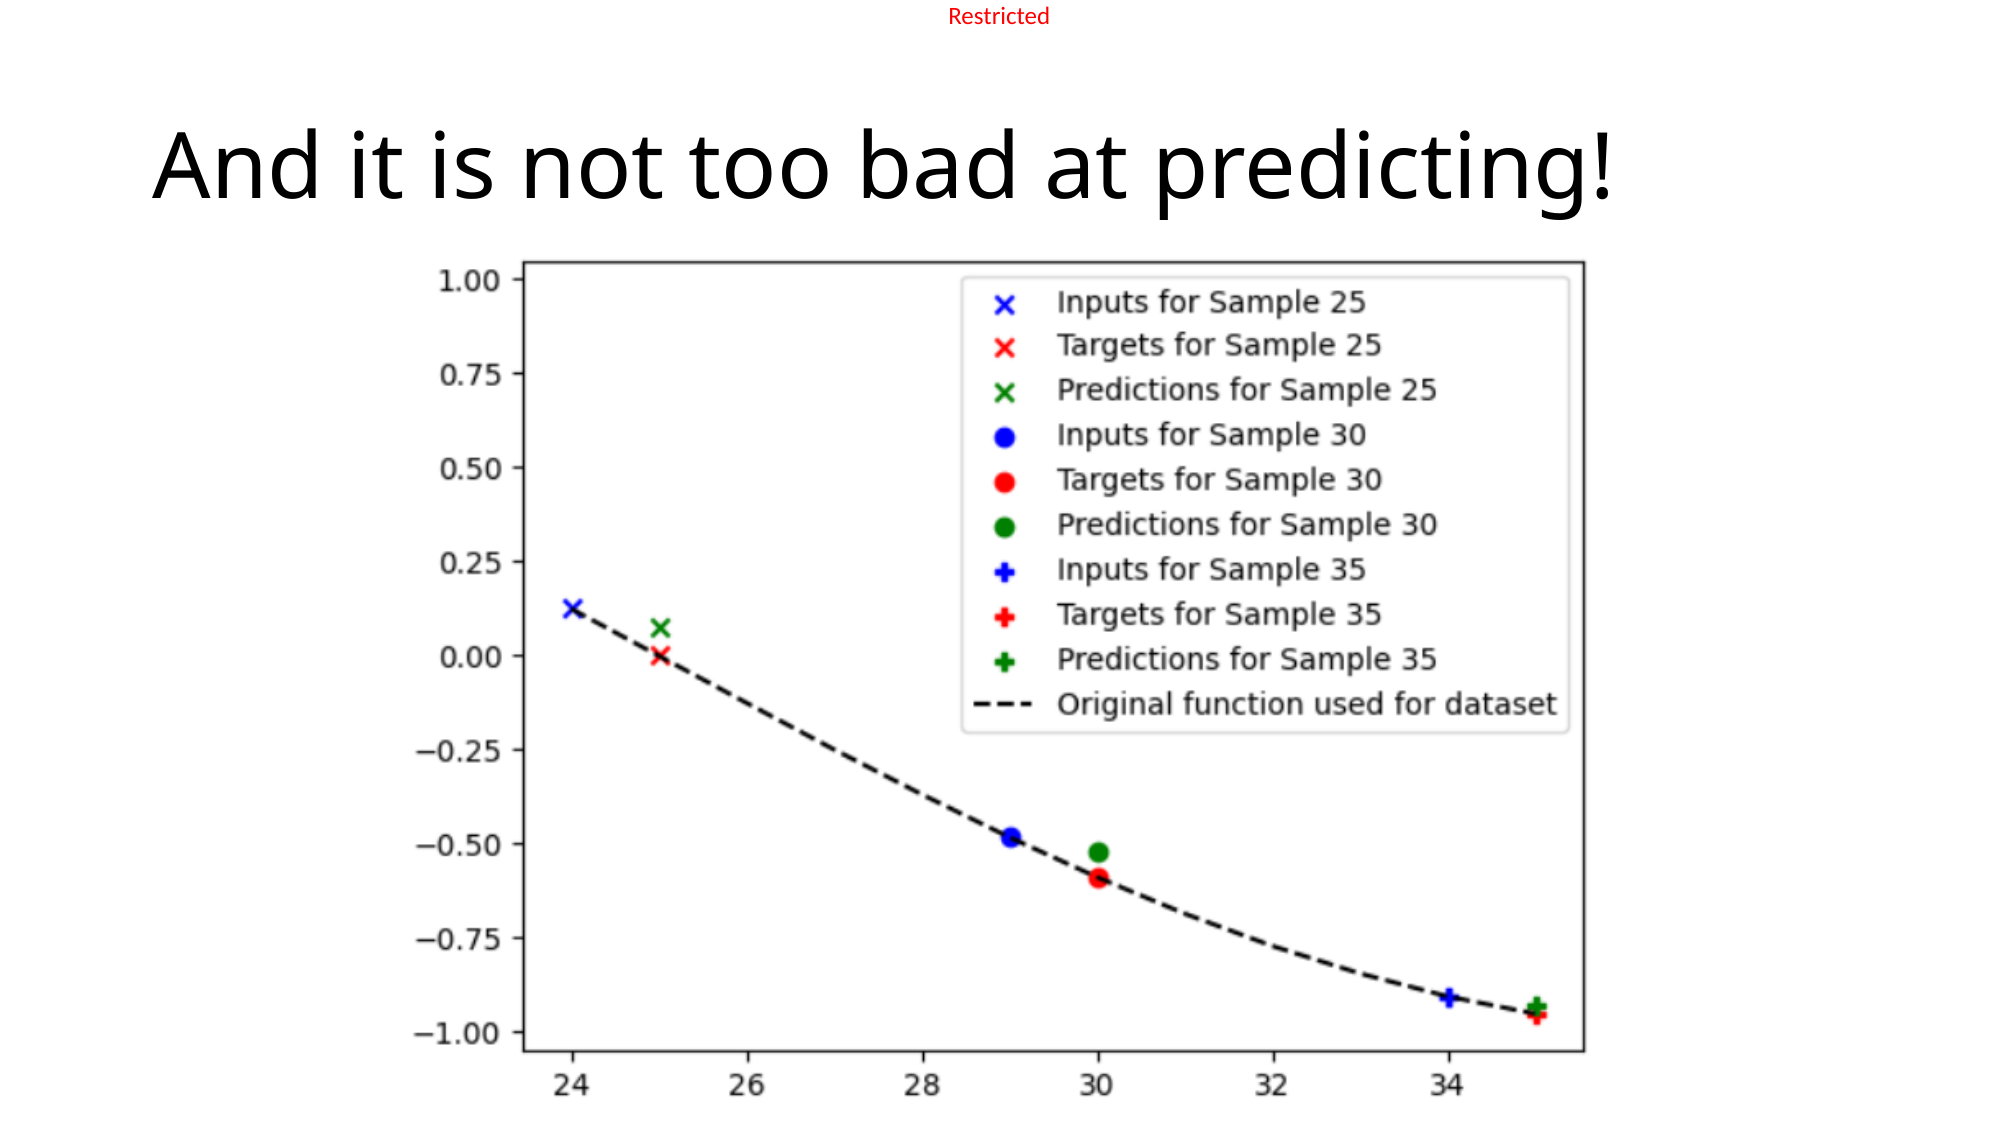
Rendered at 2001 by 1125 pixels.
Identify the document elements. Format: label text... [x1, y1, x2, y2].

picture [397, 250, 1603, 1125]
title And it is not too bad at predicting! [137, 59, 1863, 278]
